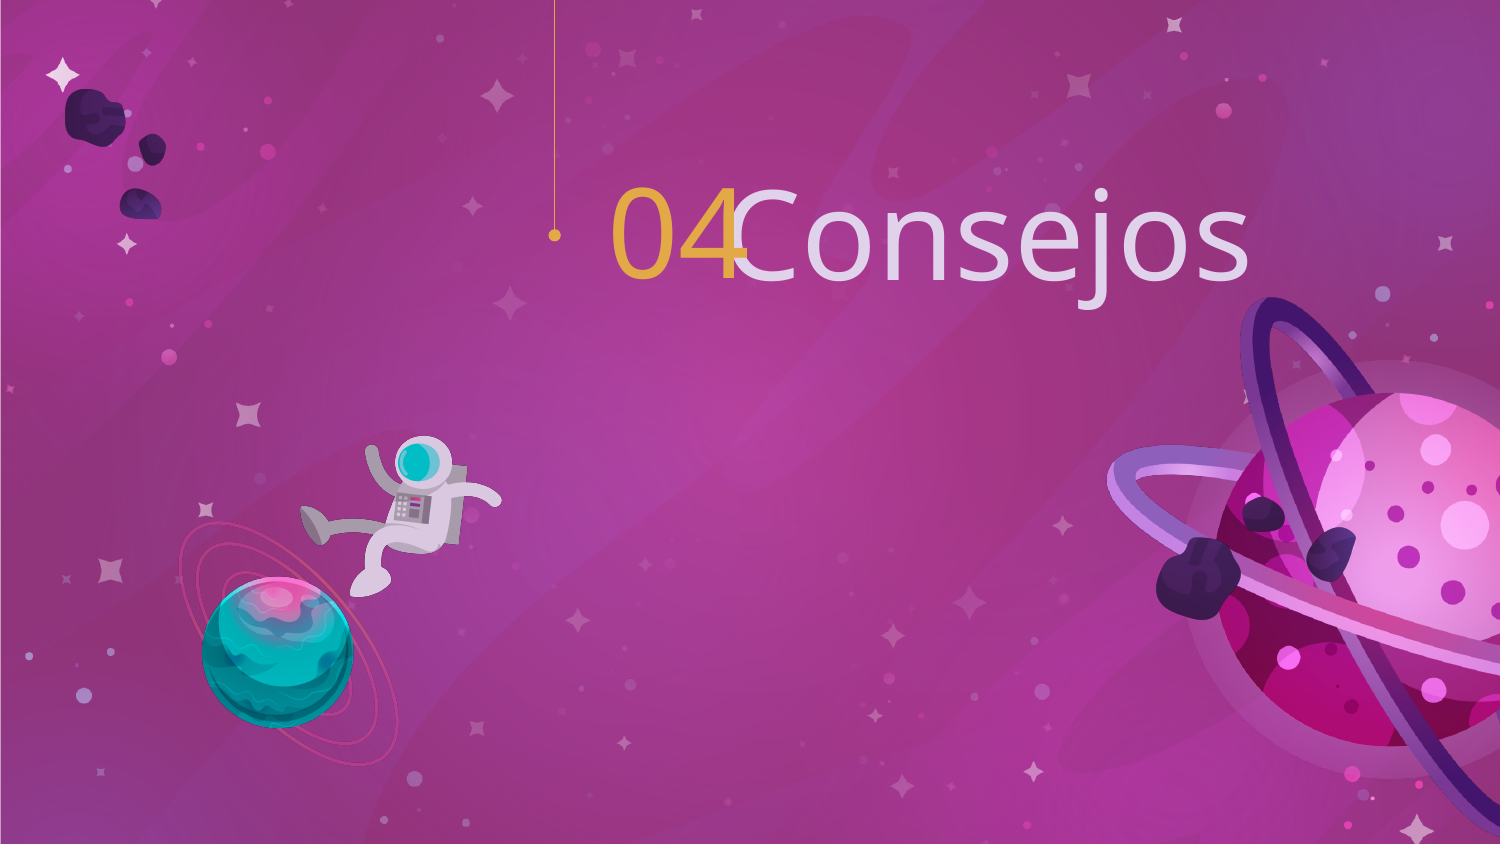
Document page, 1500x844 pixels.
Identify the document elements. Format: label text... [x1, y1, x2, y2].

picture [0, 0, 1500, 844]
title 04 [592, 223, 943, 319]
title Consejos [708, 154, 1451, 321]
